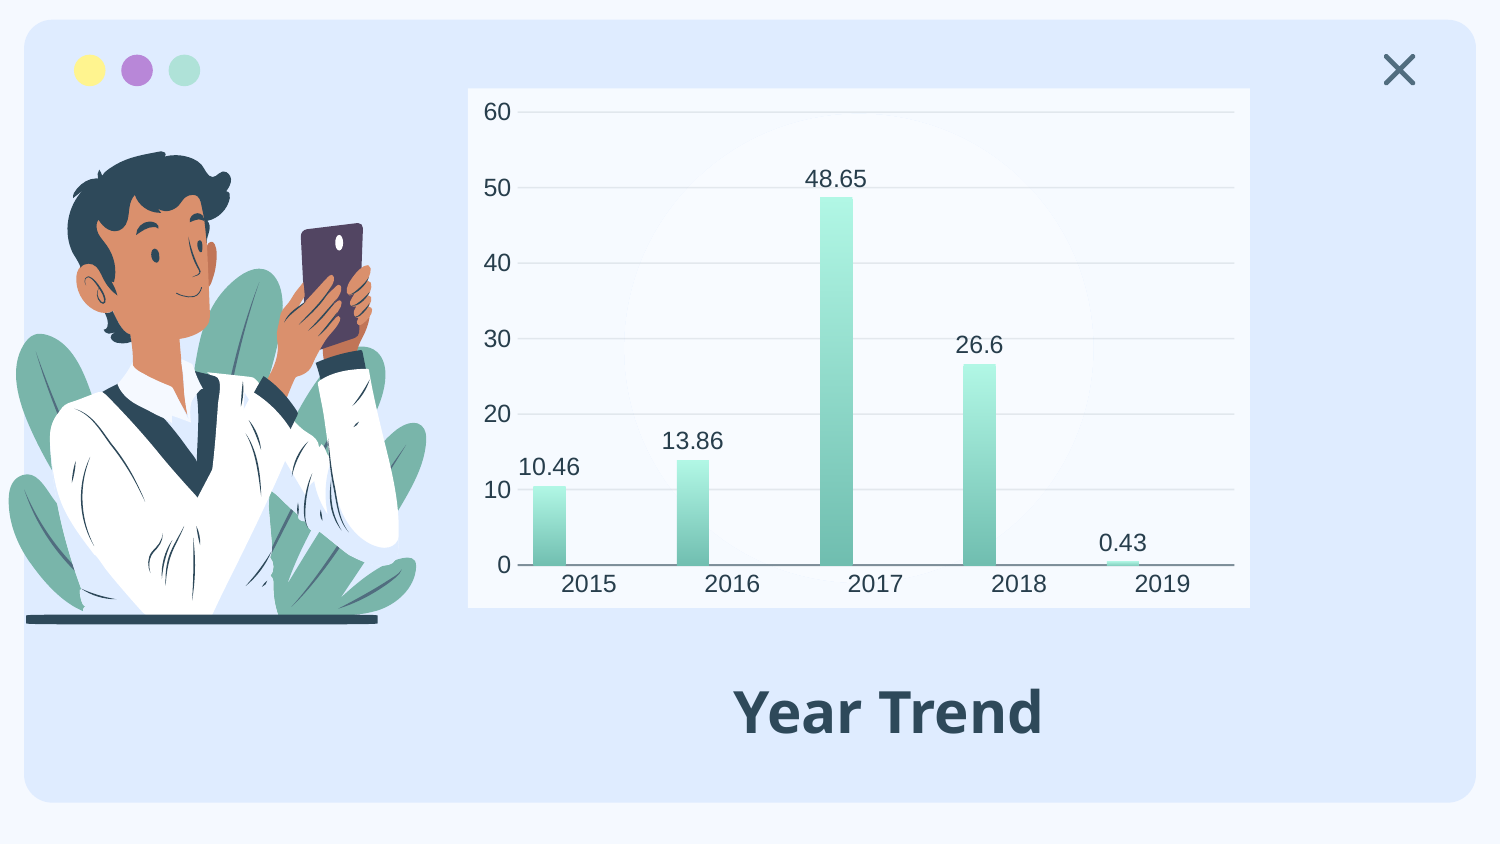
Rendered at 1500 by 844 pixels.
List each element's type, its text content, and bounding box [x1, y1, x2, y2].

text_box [7, 151, 427, 623]
subtitle Year Trend [600, 659, 1178, 756]
chart [467, 88, 1251, 609]
